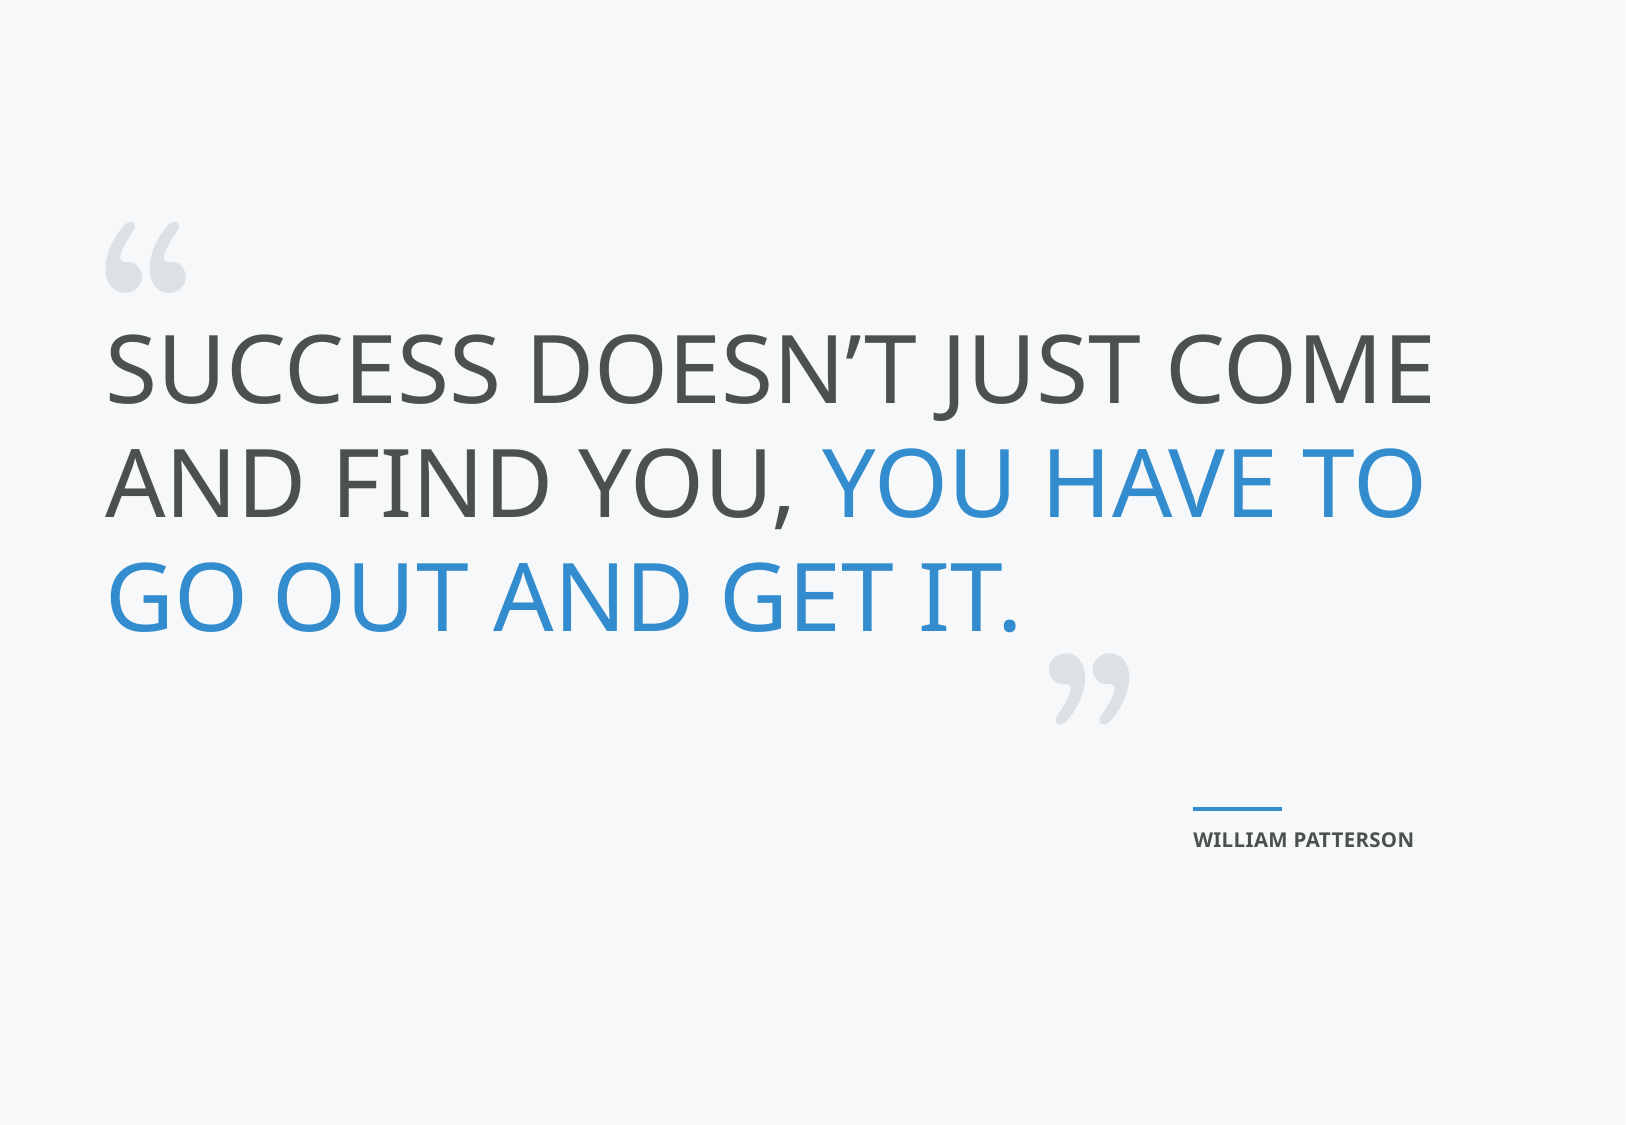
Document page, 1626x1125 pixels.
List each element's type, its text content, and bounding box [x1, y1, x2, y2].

text_box [149, 221, 186, 293]
text_box [1049, 653, 1086, 725]
text_box [105, 221, 142, 293]
text_box [1092, 653, 1130, 725]
text_box Success doesn’t just come and find you, you have to go out and get it. [105, 308, 1519, 651]
text_box William Patterson [1193, 822, 1449, 852]
